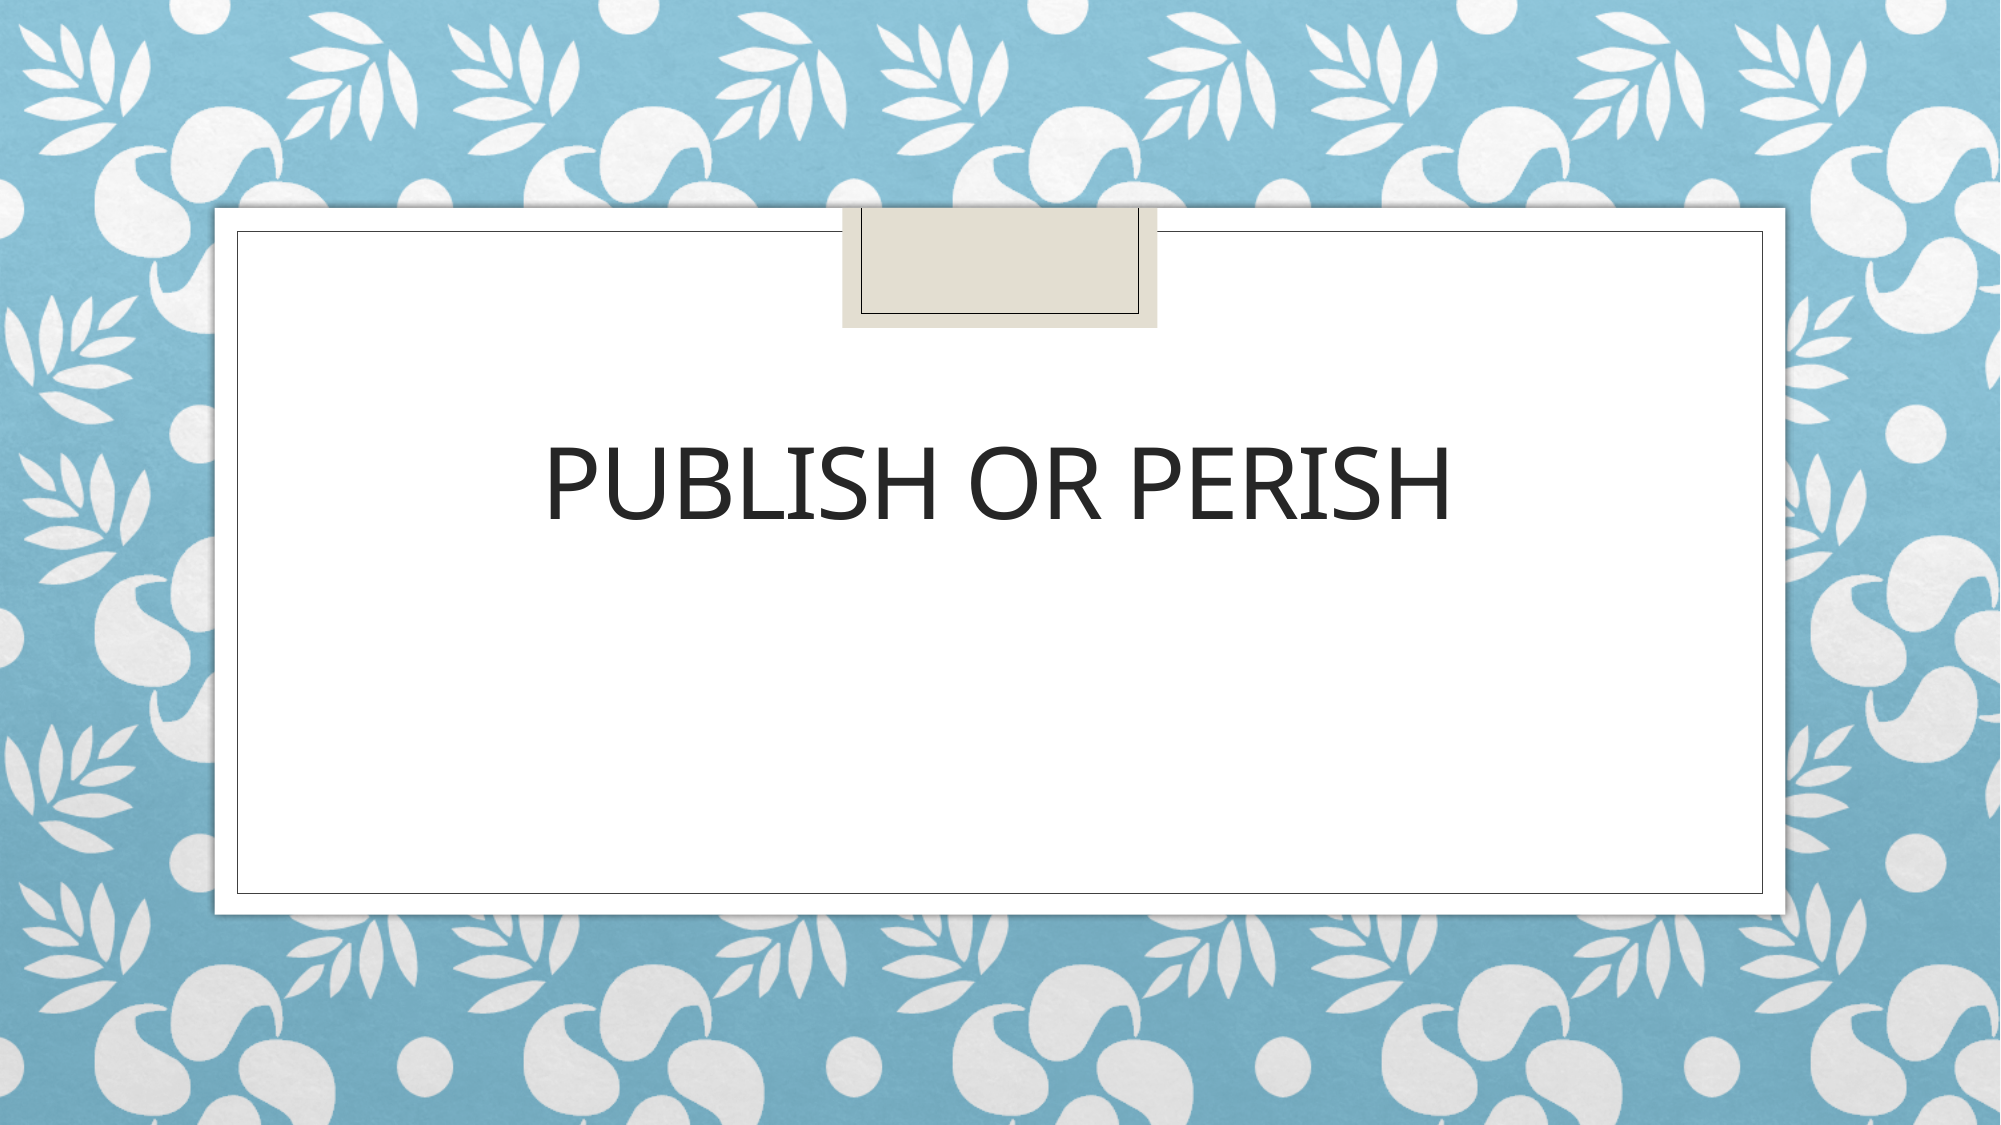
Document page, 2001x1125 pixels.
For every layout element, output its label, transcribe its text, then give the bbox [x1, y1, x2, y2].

title Publish or Perish [406, 340, 1592, 641]
